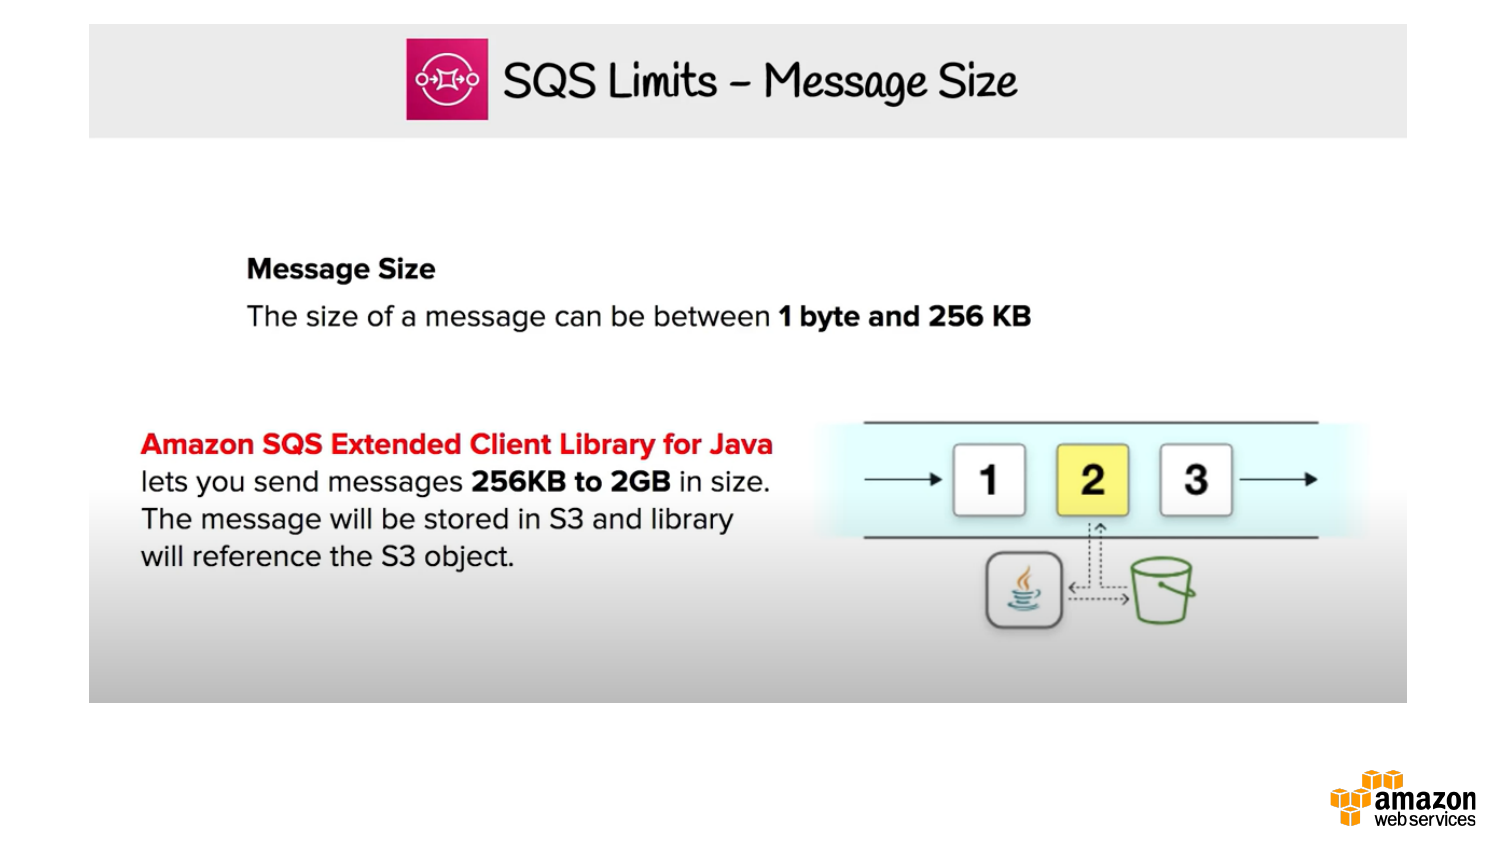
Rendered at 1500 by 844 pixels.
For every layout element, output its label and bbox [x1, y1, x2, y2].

picture [89, 24, 1407, 703]
